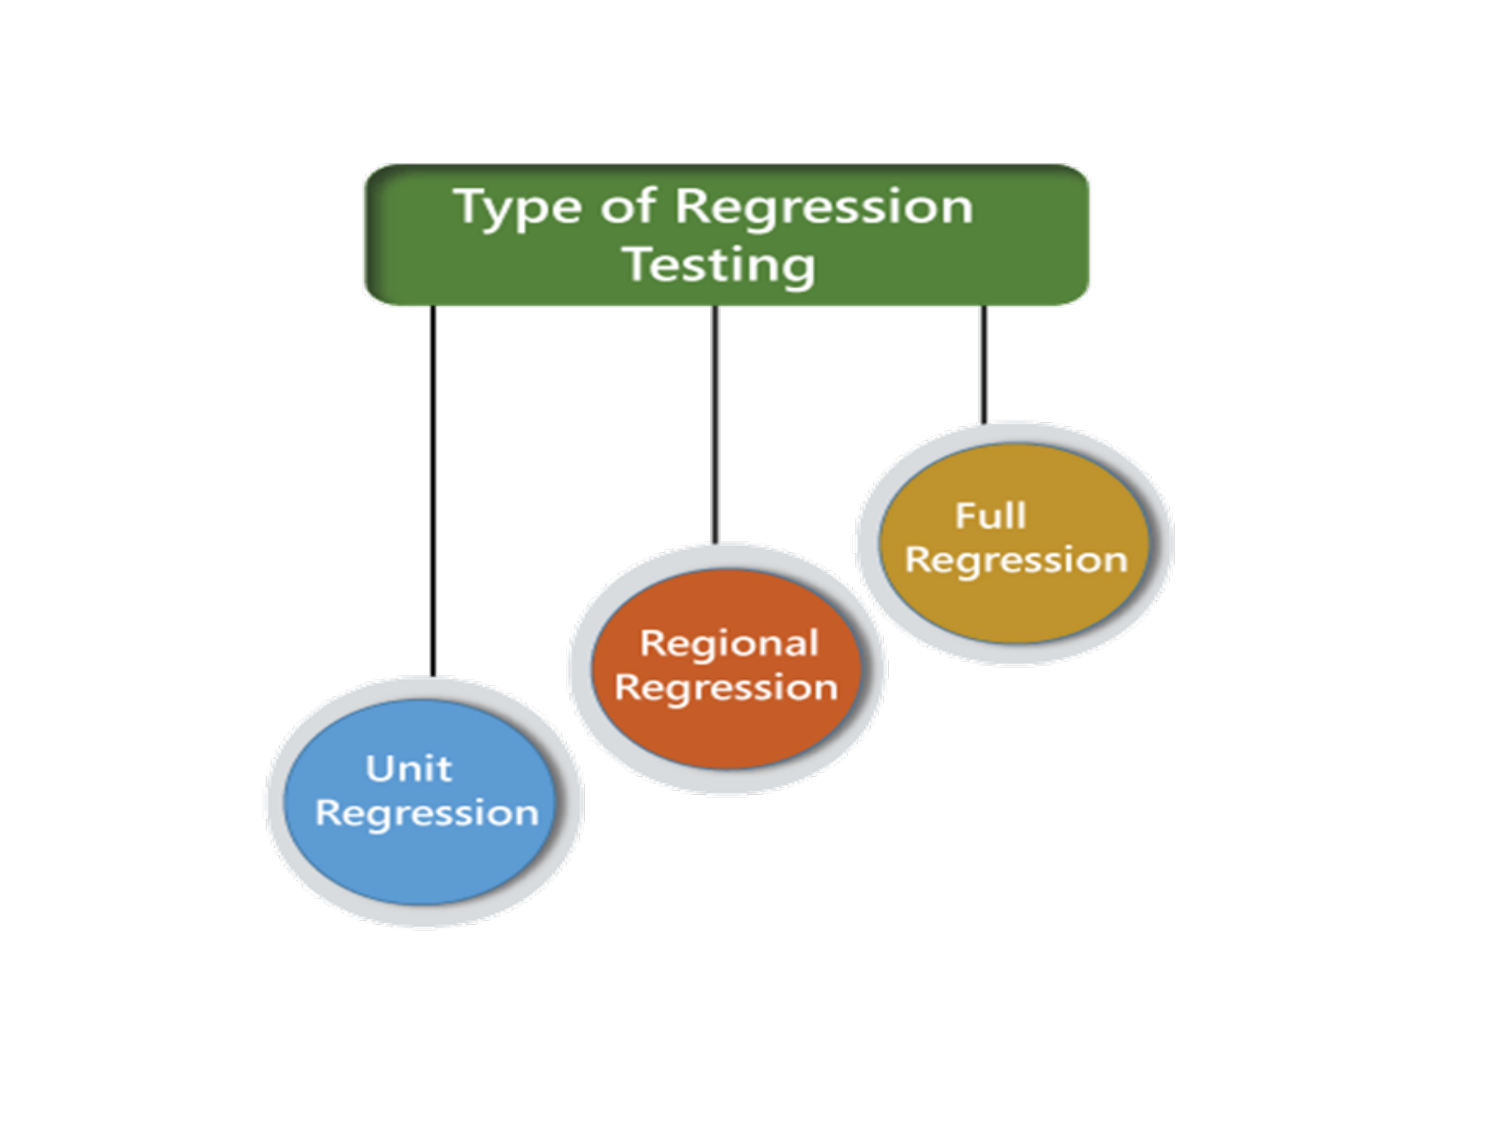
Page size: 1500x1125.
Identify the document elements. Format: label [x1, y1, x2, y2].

list [241, 148, 1235, 940]
